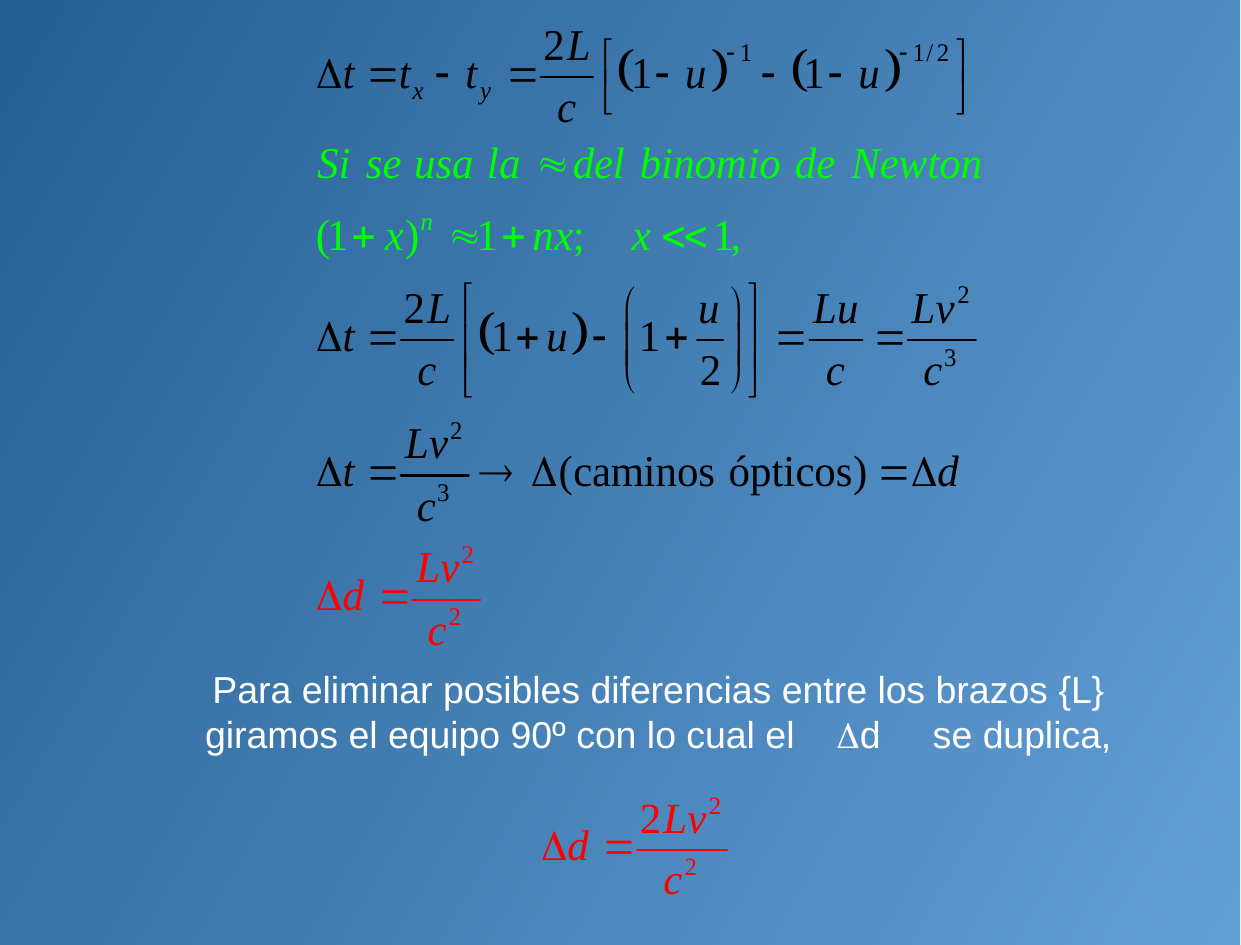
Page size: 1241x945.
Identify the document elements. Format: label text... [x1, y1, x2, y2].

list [309, 16, 1008, 656]
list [534, 785, 736, 904]
text_box Para eliminar posibles diferencias entre los brazos {L} giramos el equipo 90º con lo cual el d se duplica, [150, 658, 1167, 764]
